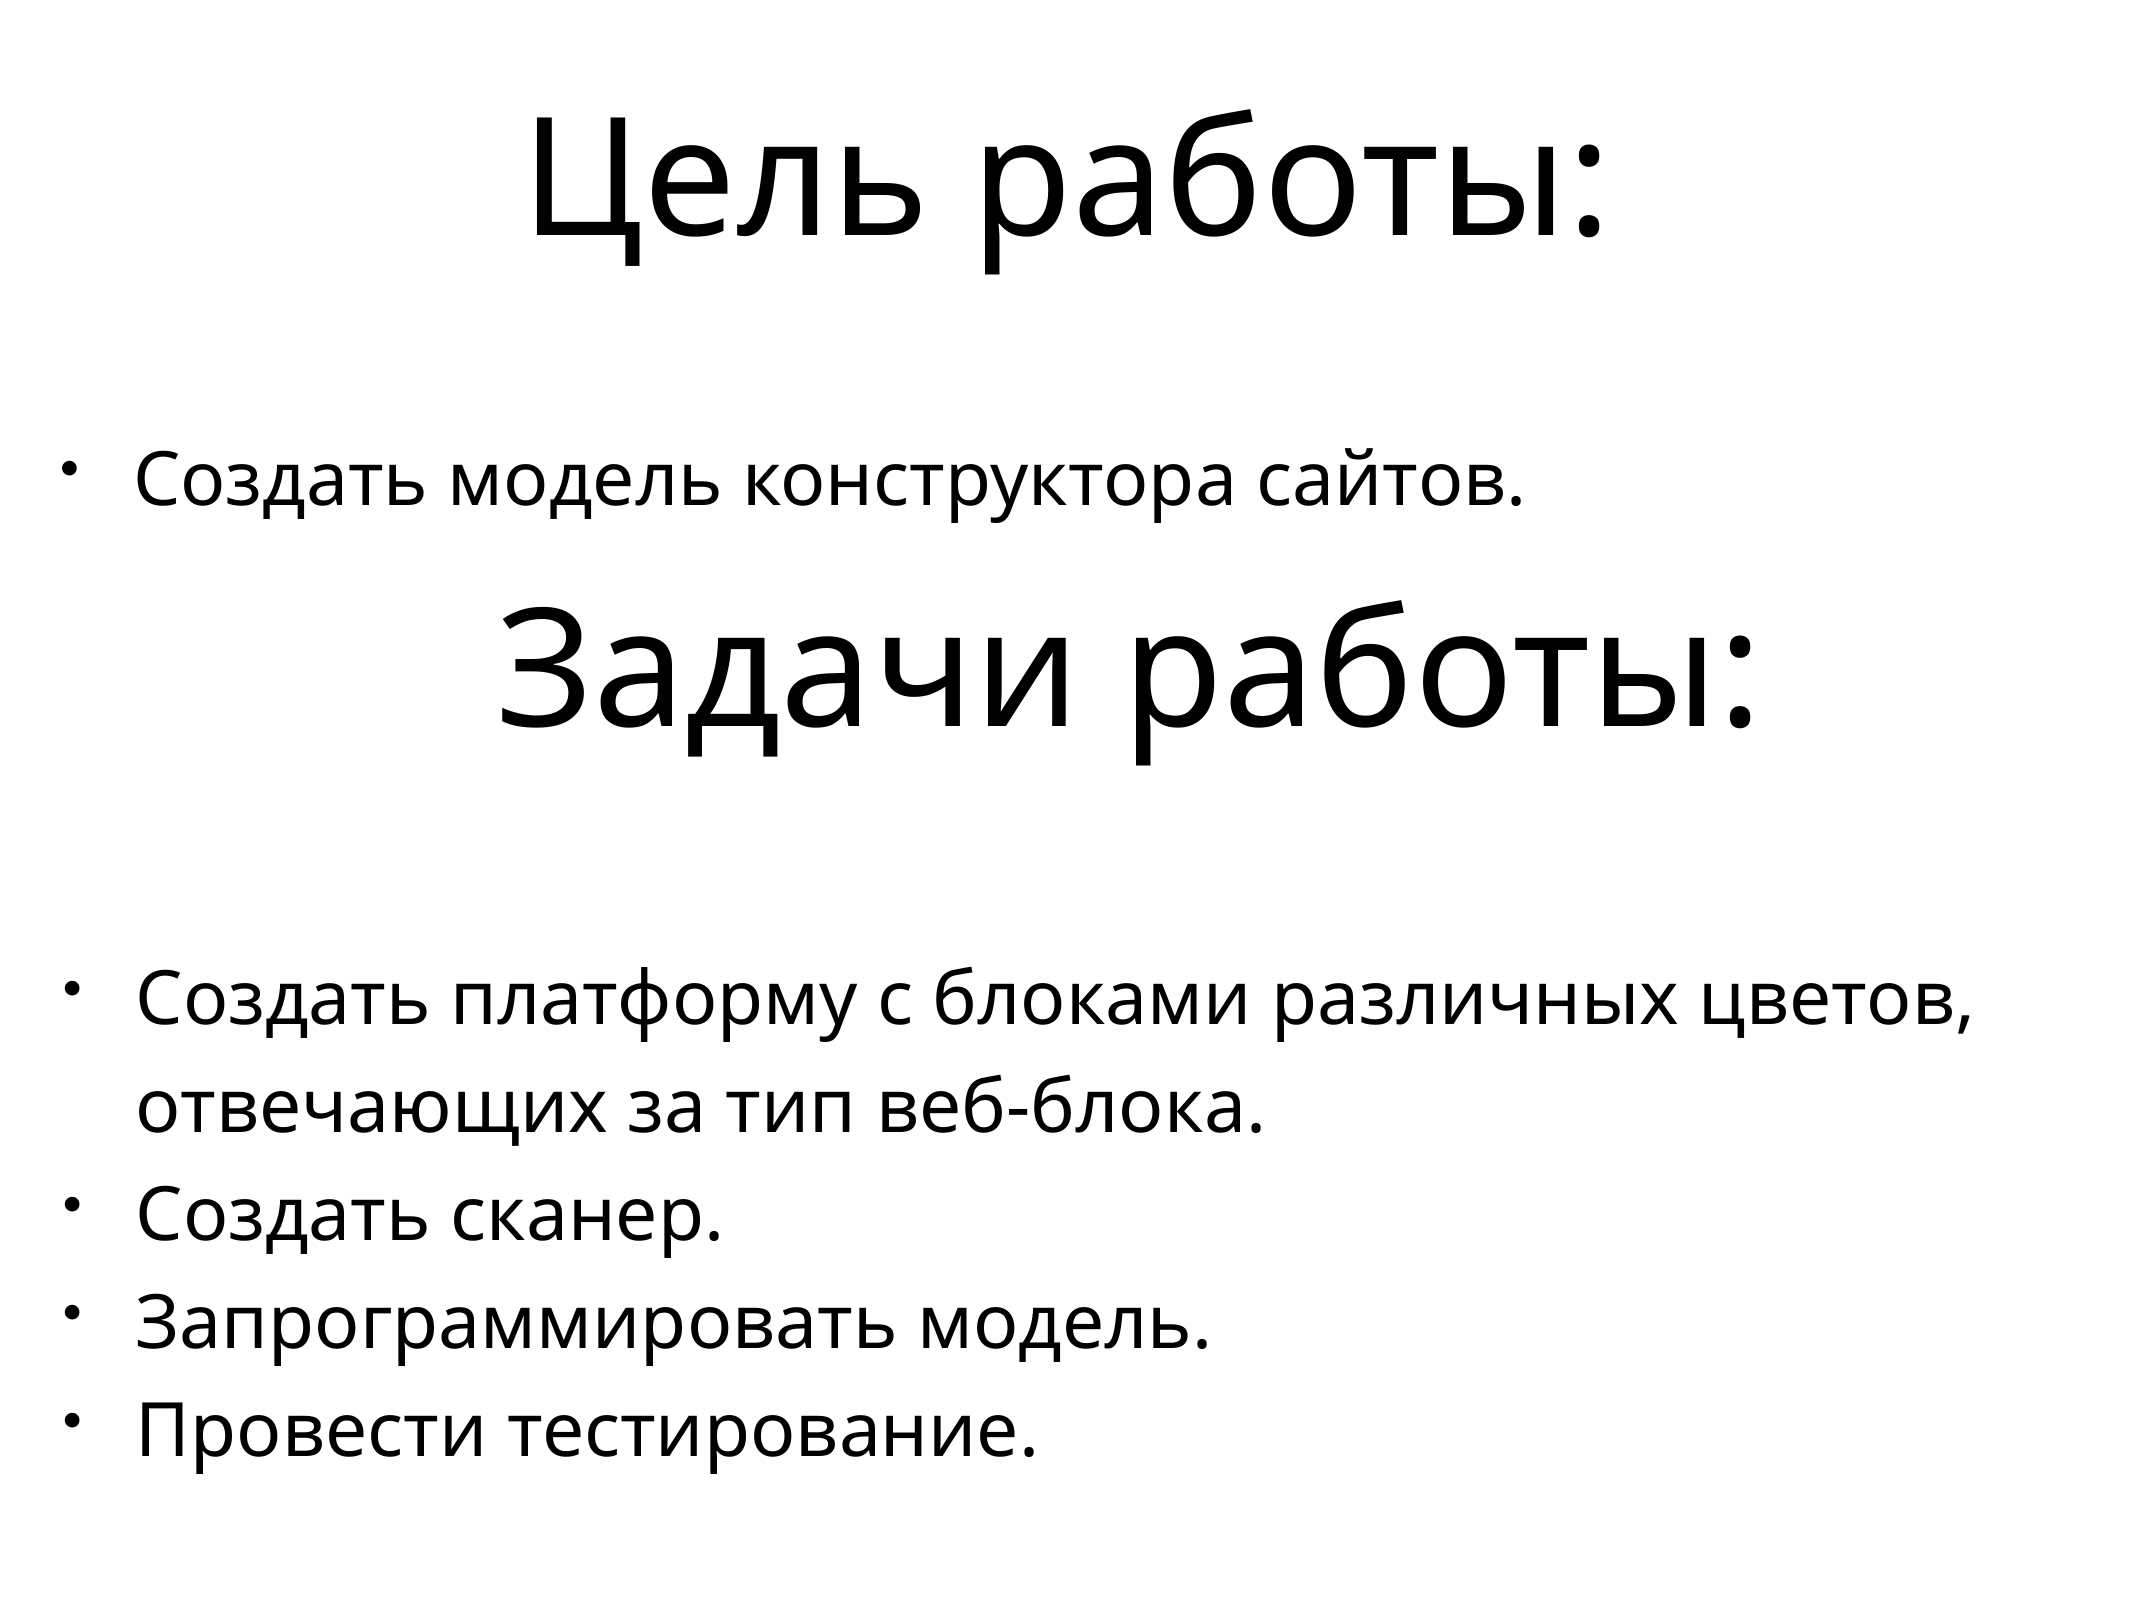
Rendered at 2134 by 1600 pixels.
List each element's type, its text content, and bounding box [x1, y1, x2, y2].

text_box Задачи работы: [271, 536, 1988, 786]
text_box Создать модель конструктора сайтов. [51, 403, 1556, 529]
text_box Создать платформу с блоками различных цветов, отвечающих за тип веб-блока. Создать сканер. Запрограммировать модель. Провести тестирование. [54, 923, 2079, 1480]
title Цель работы: [207, 43, 1926, 295]
